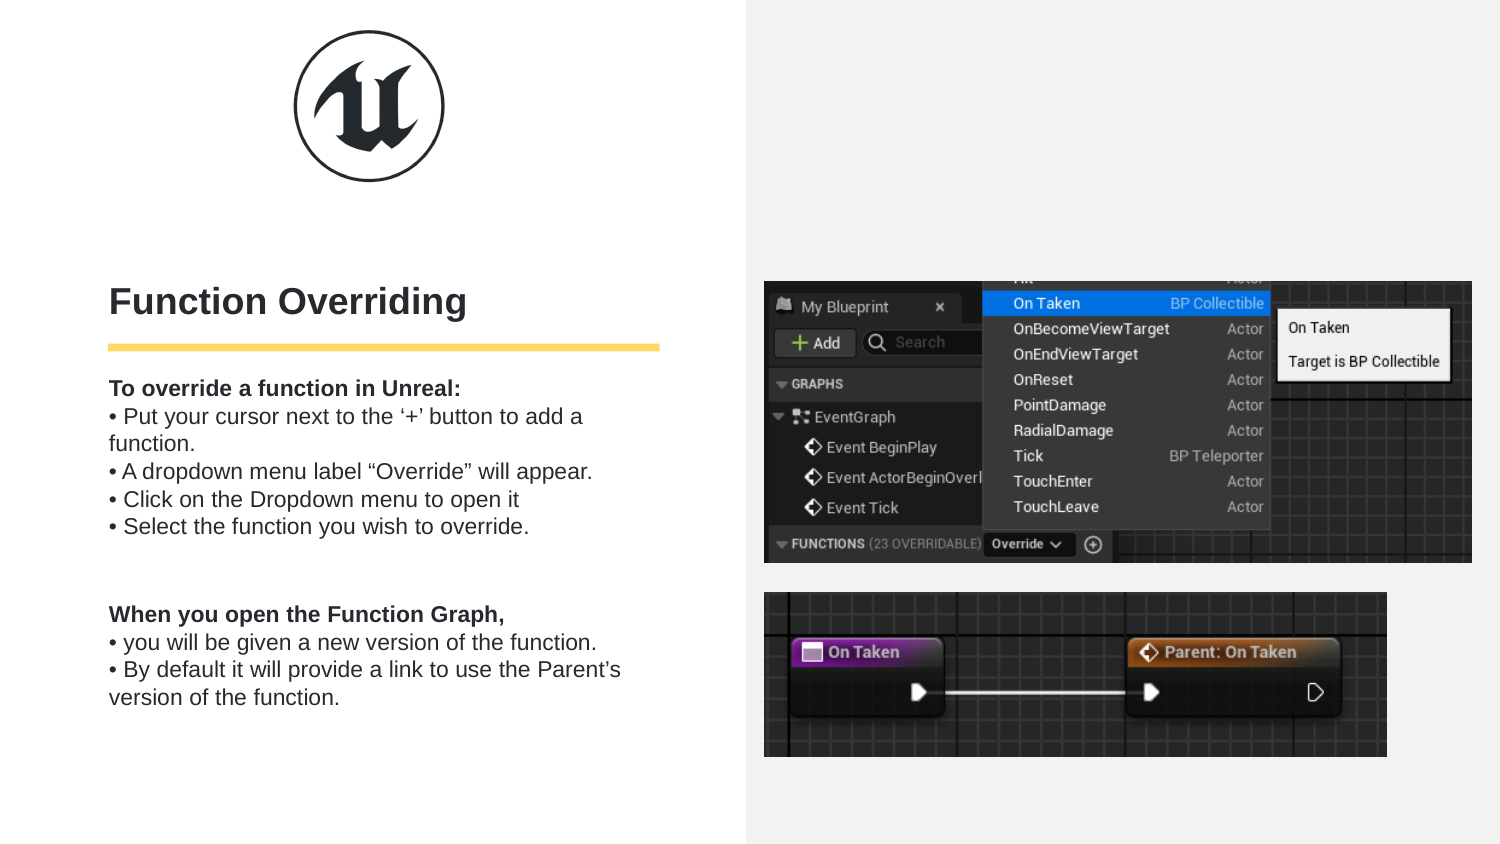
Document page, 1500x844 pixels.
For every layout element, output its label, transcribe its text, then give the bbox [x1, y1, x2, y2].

list To override a function in Unreal: • Put your cursor next to the ‘+’ button to add a function. • A dropdown menu label “Override” will appear. • Click on the Dropdown menu to open it • Select the function you wish to override. When you open the Function Graph, • you will be given a new version of the function. • By default it will provide a link to use the Parent’s version of the function. [103, 371, 660, 837]
title Function Overriding [103, 56, 660, 325]
picture [764, 281, 1472, 563]
picture [764, 592, 1388, 757]
picture [288, 24, 451, 56]
